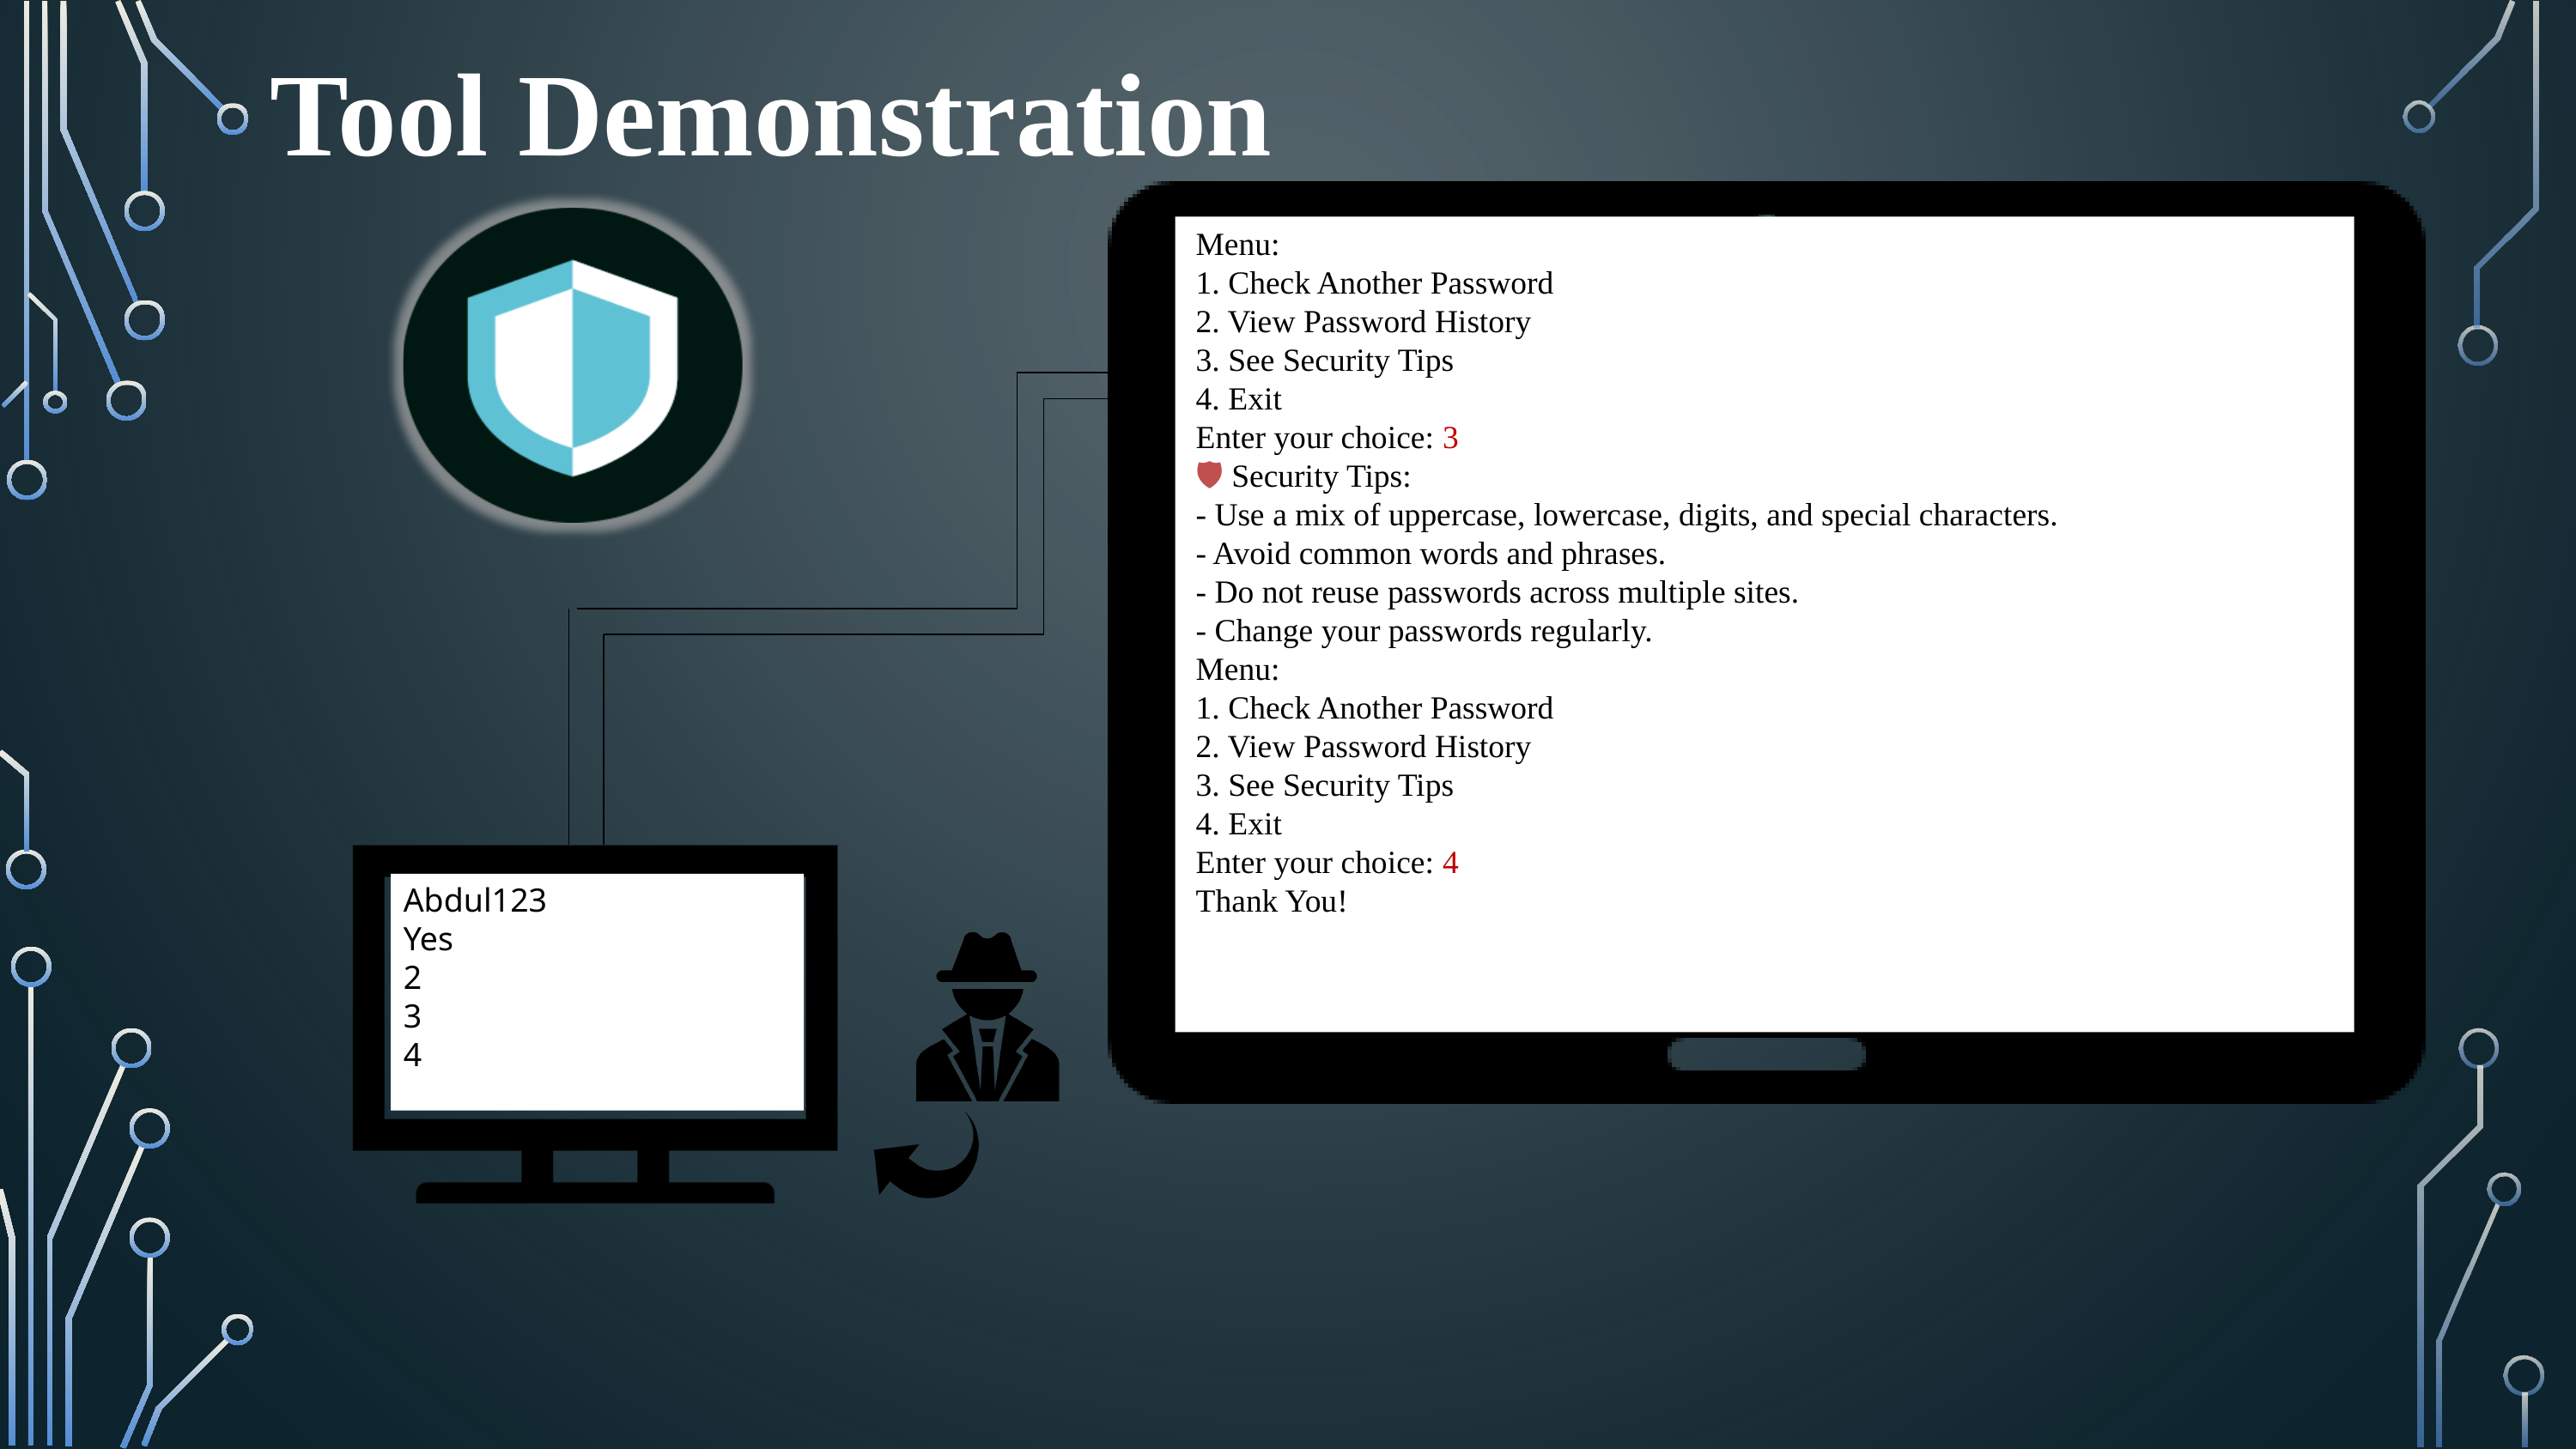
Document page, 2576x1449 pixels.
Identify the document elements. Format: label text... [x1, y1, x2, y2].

text_box Tool Demonstration [257, 31, 976, 185]
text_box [603, 609, 976, 635]
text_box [1175, 216, 2354, 1033]
picture [343, 0, 2558, 1434]
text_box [576, 373, 976, 609]
text_box [403, 208, 743, 523]
